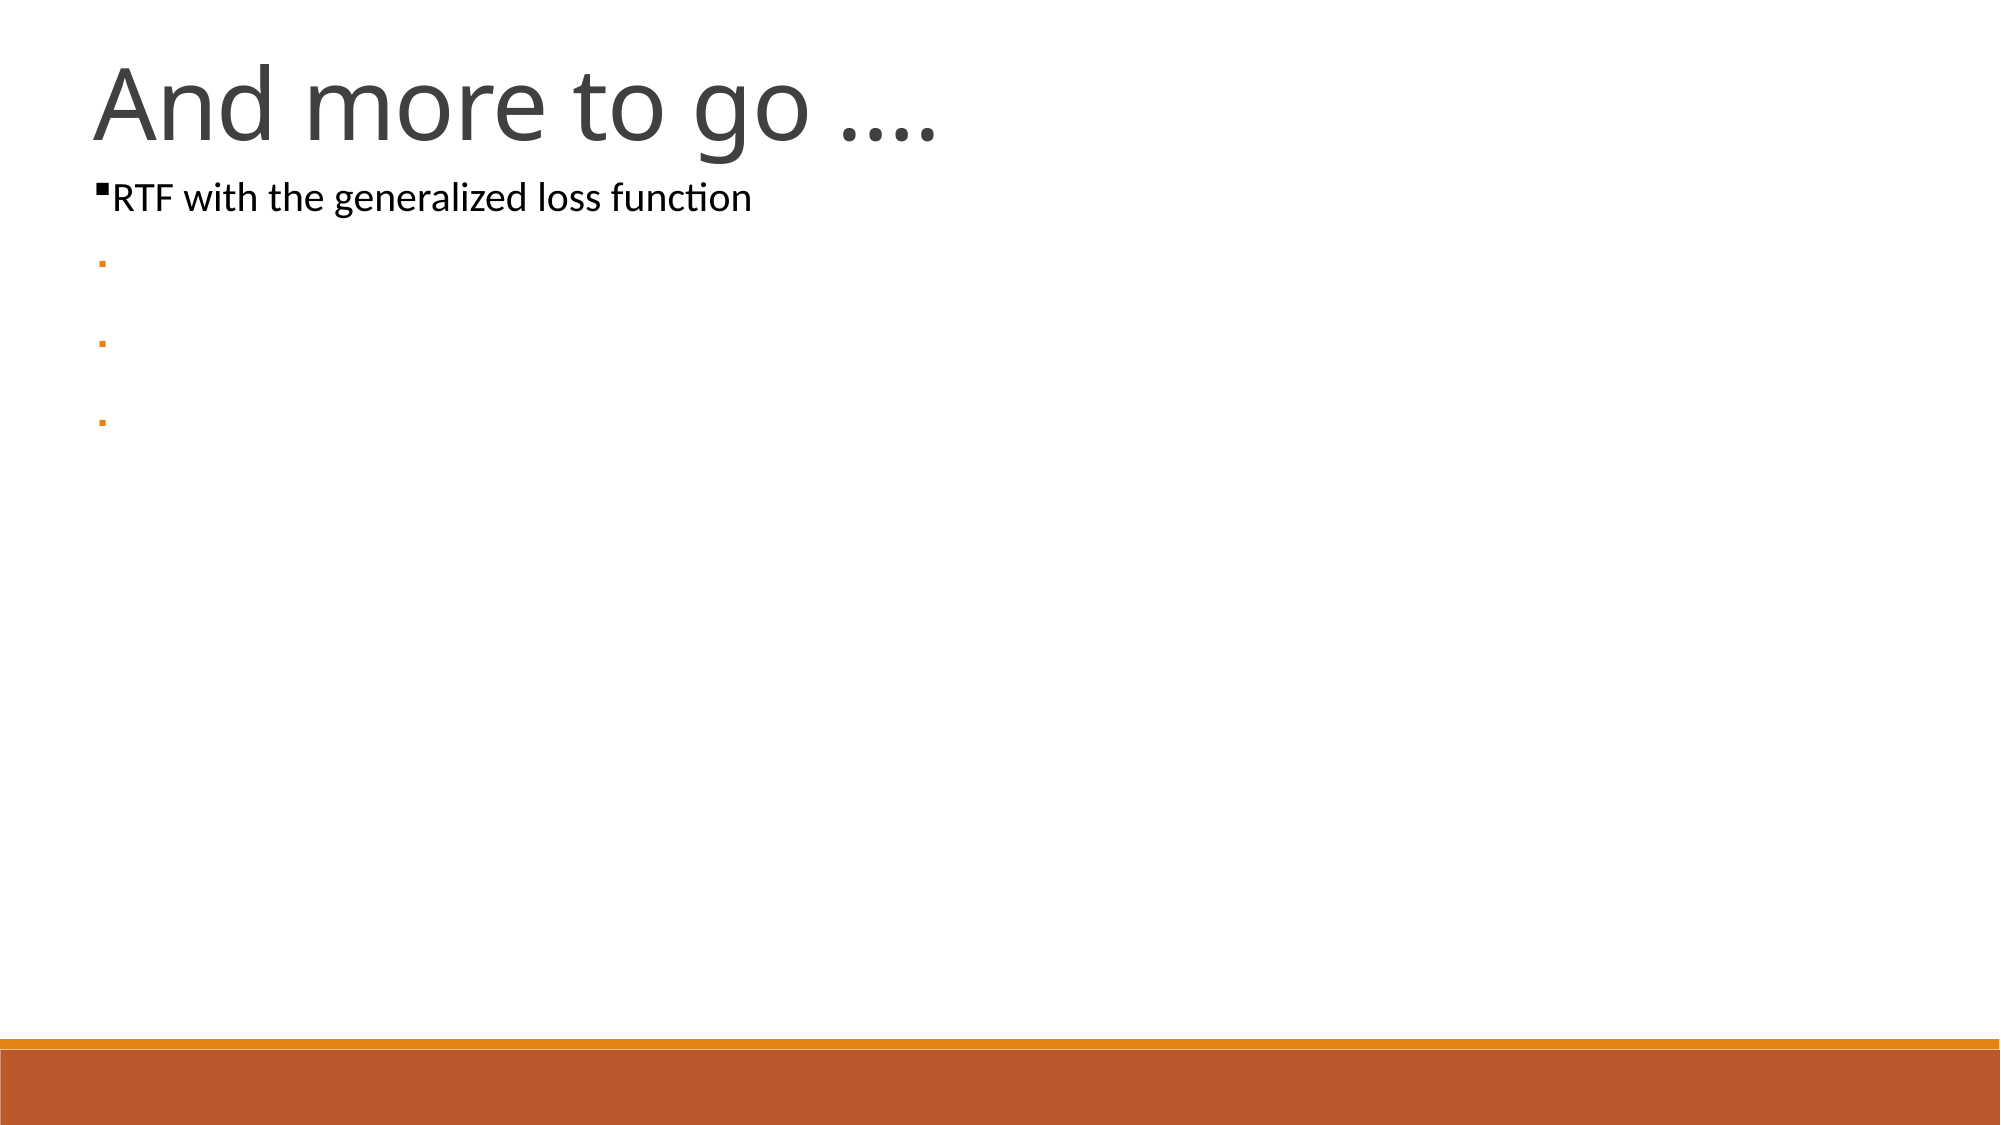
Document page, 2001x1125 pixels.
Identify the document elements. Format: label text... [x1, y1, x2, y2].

text_box And more to go …. [78, 51, 1932, 162]
text_box RTF with the generalized loss function [78, 162, 1964, 1013]
